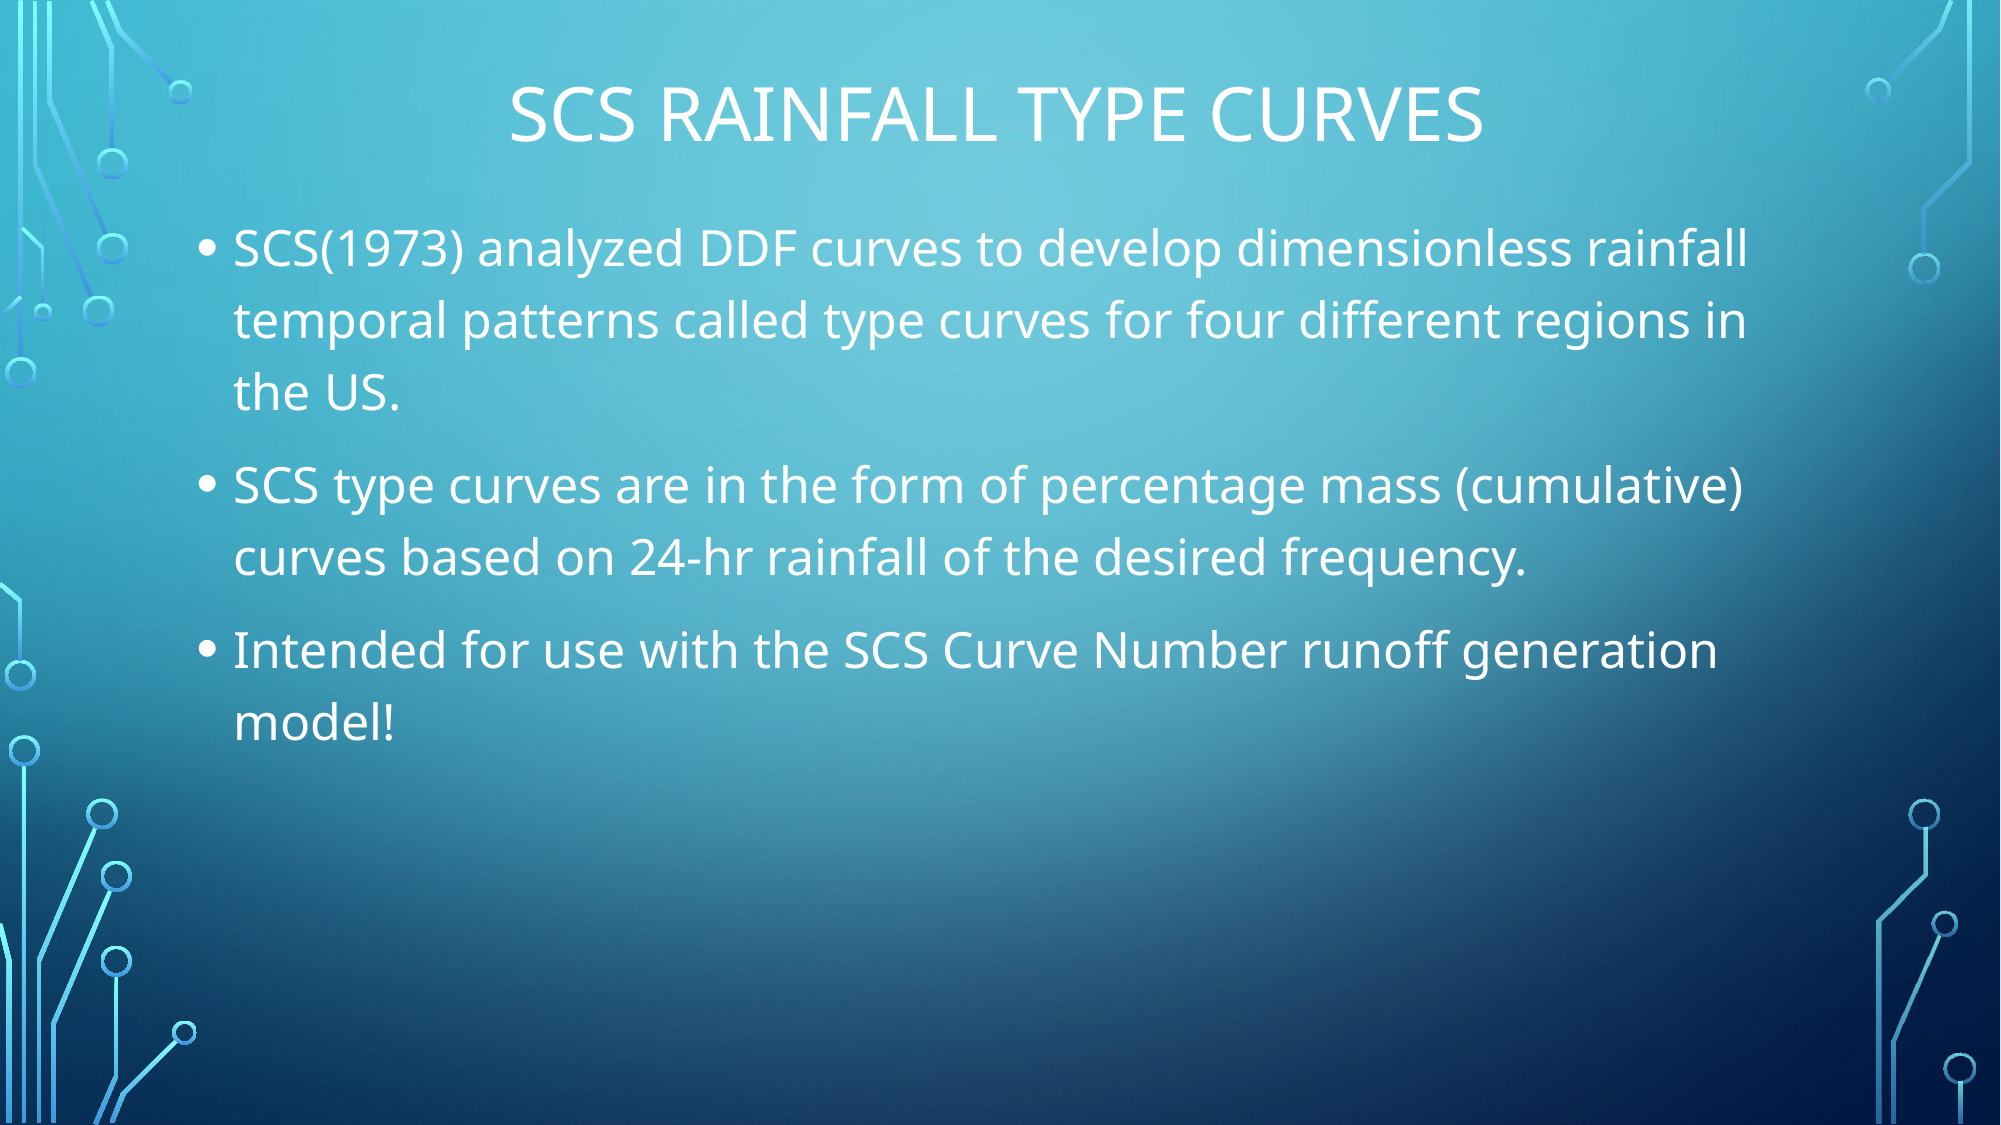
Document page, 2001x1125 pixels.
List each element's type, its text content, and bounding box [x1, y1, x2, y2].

title SCS Rainfall Type Curves [111, 55, 1884, 181]
list SCS(1973) analyzed DDF curves to develop dimensionless rainfall temporal patterns called type curves for four different regions in the US. SCS type curves are in the form of percentage mass (cumulative) curves based on 24-hr rainfall of the desired frequency. Intended for use with the SCS Curve Number runoff generation model! [181, 197, 1814, 1055]
